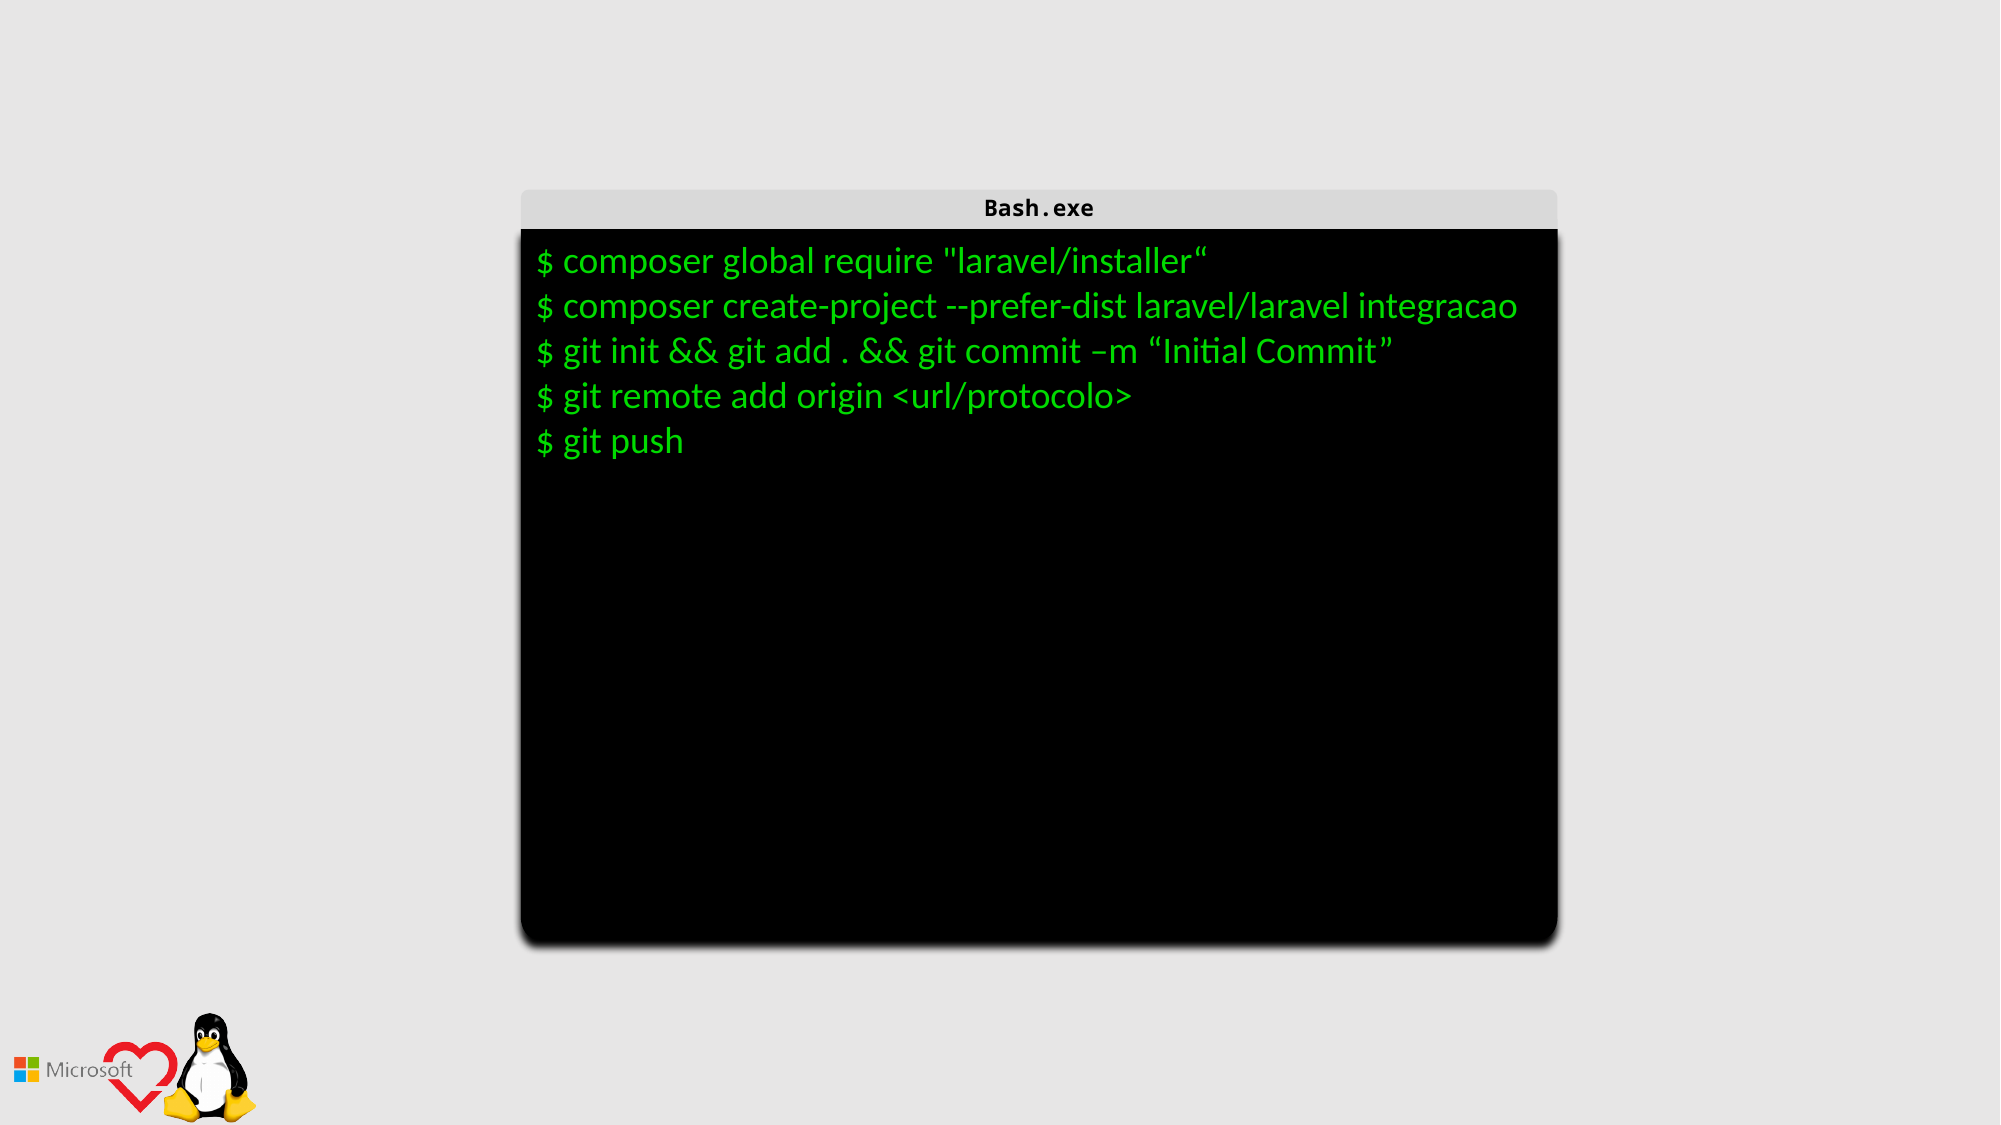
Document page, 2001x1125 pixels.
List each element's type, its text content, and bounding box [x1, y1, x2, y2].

picture [0, 1006, 256, 1125]
text_box $ composer global require "laravel/installer“ $ composer create-project --prefer-dist laravel/laravel integracao $ git init && git add . && git commit –m “Initial Commit” $ git remote add origin <url/protocolo> $ git push [520, 229, 1558, 559]
title Bash.exe [520, 189, 1558, 229]
